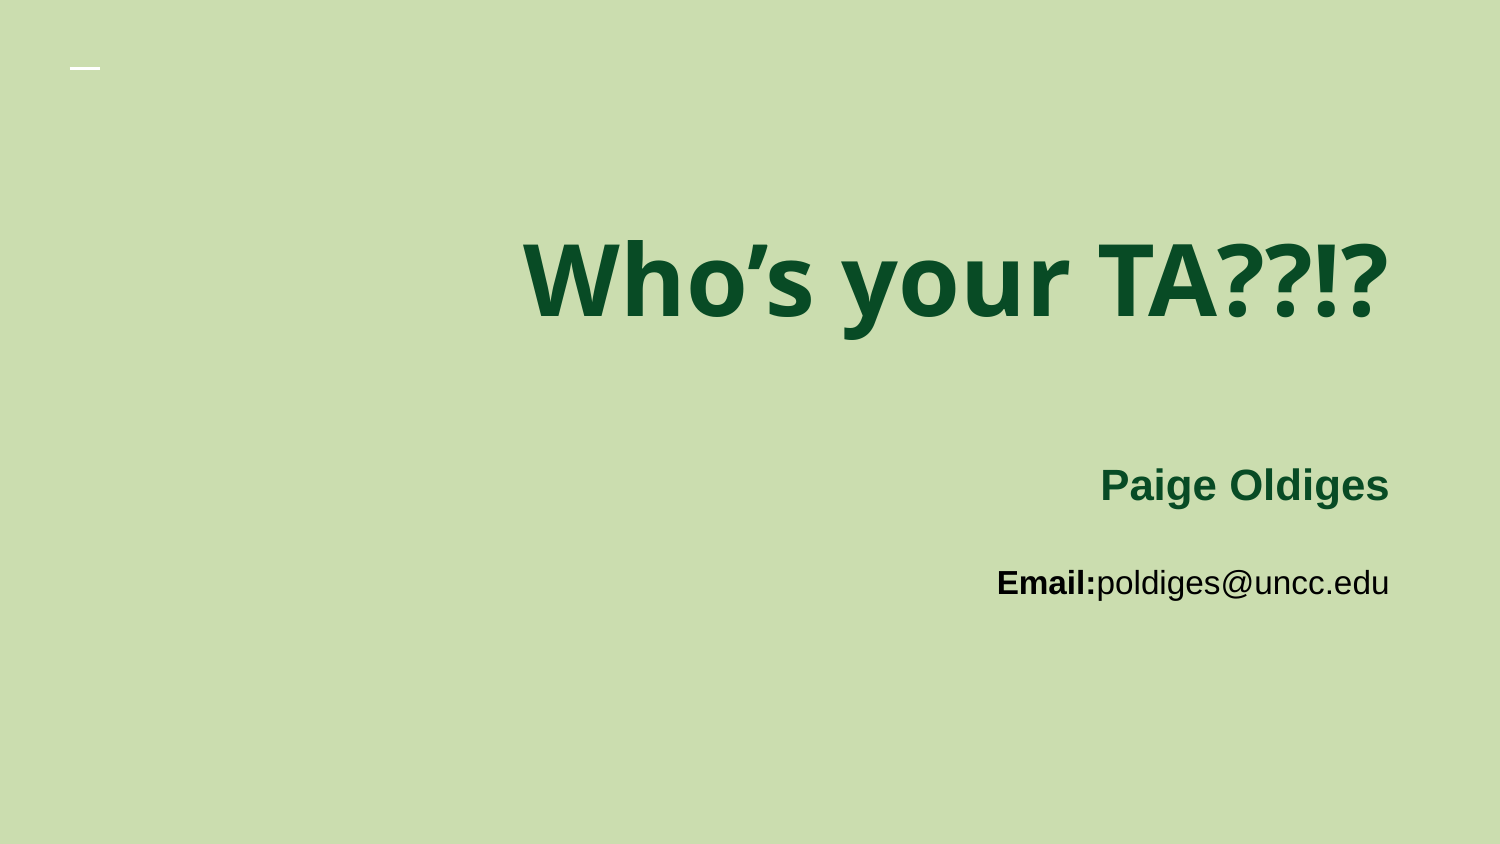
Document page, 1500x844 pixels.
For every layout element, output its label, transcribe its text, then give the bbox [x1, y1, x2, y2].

title Who’s your TA??!? Paige Oldiges Email:poldiges@uncc.edu [46, 116, 1405, 746]
